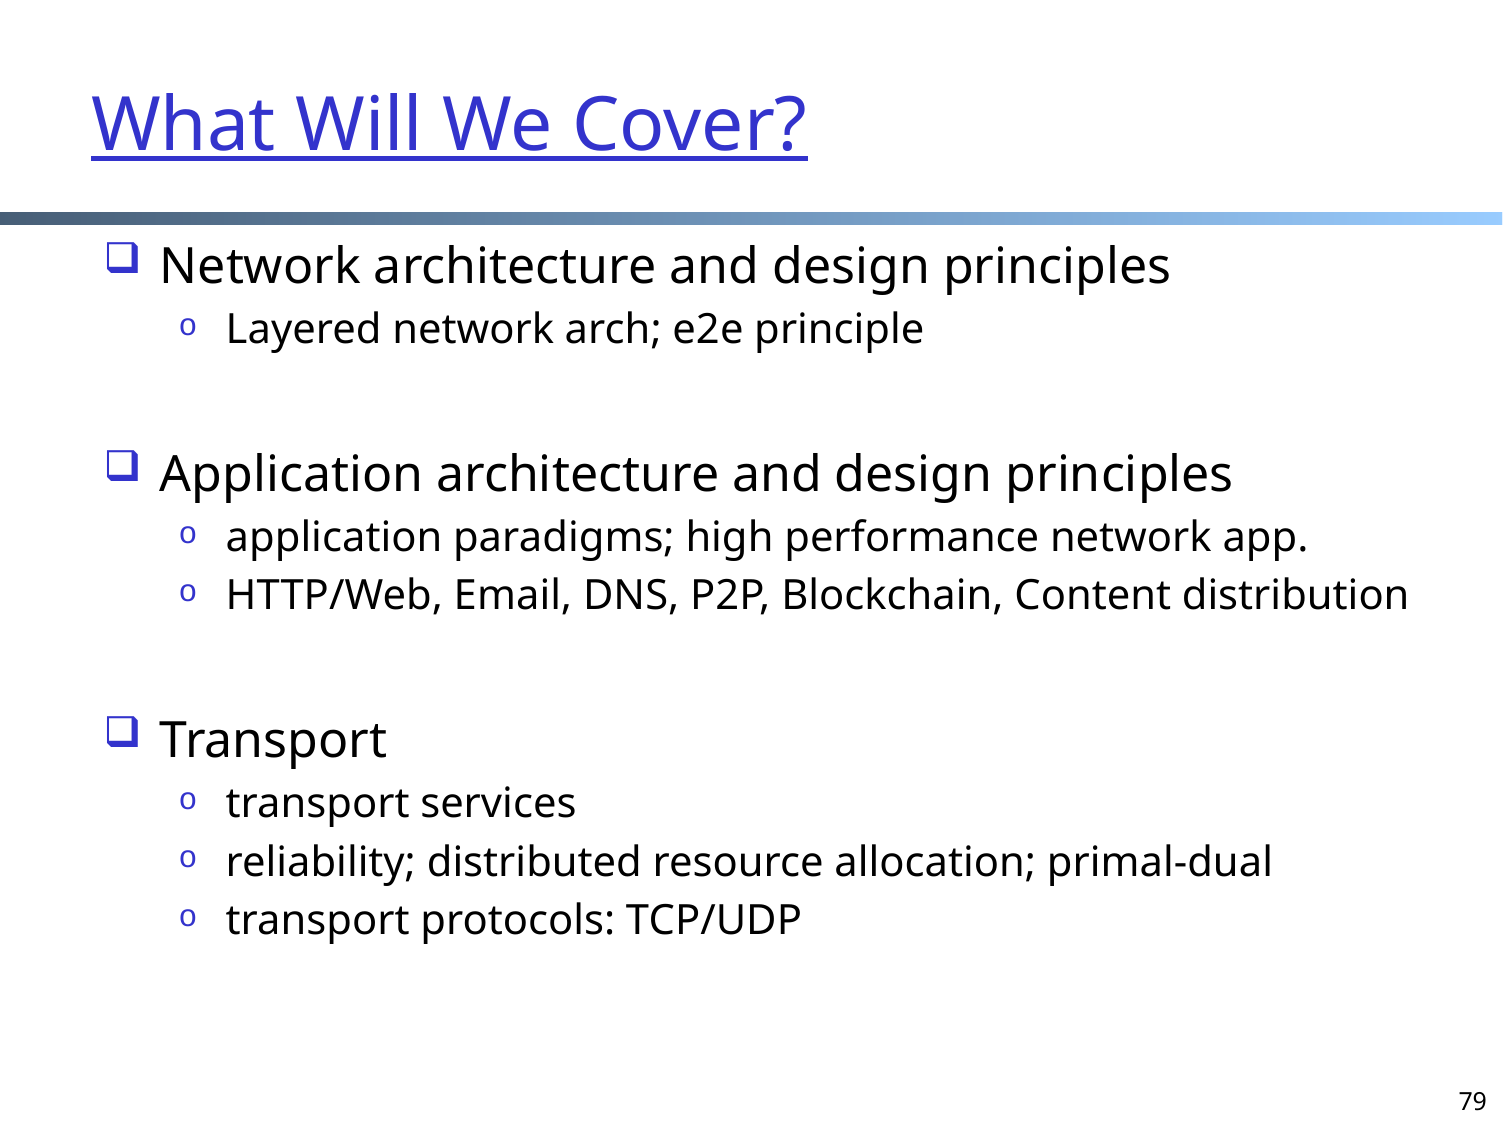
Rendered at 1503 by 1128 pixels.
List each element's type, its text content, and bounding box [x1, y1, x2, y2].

list Network architecture and design principles Layered network arch; e2e principle Application architecture and design principles application paradigms; high performance network app. HTTP/Web, Email, DNS, P2P, Blockchain, Content distribution Transport transport services reliability; distributed resource allocation; primal-dual transport protocols: TCP/UDP [88, 226, 1476, 1027]
title What Will We Cover? [76, 51, 1353, 189]
slide_number 79 [1151, 1051, 1503, 1128]
